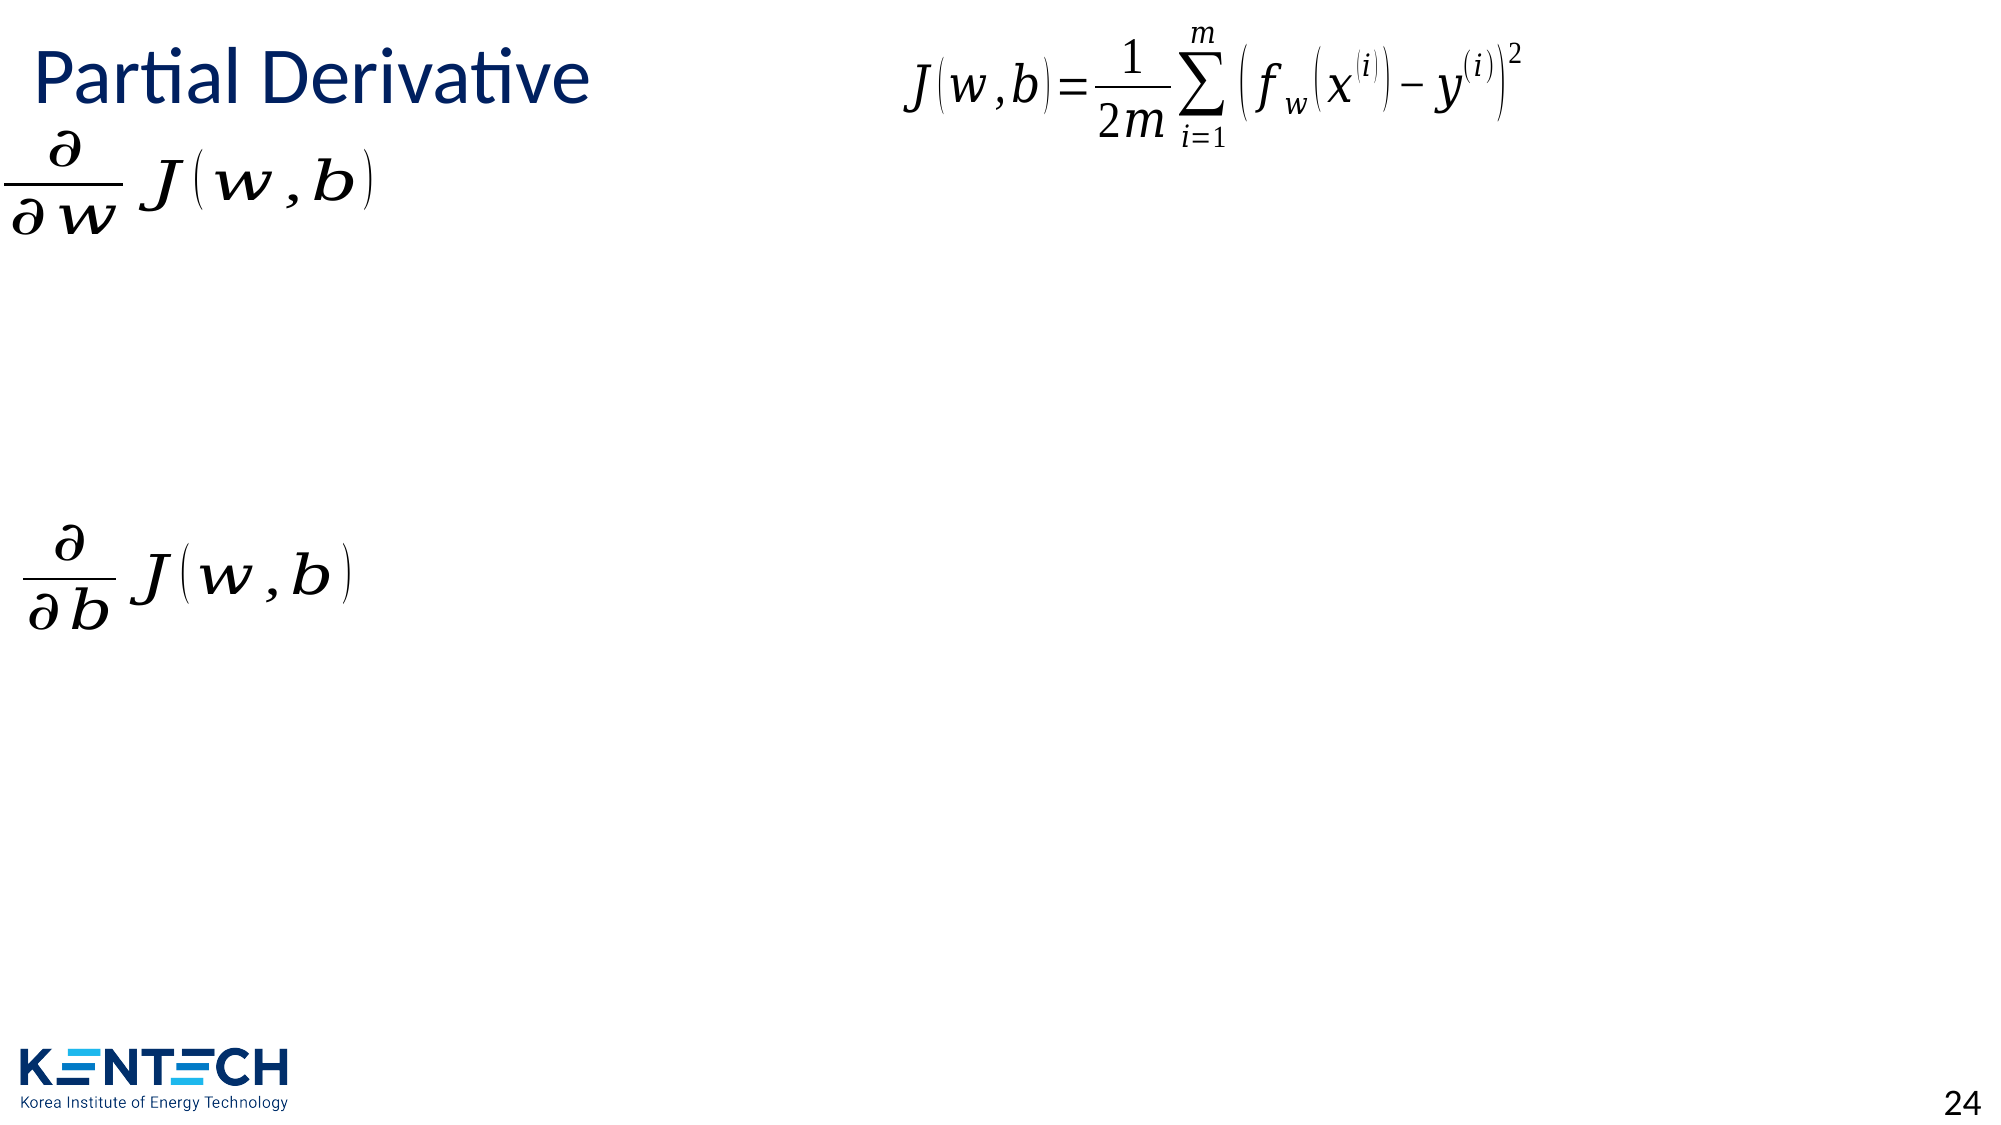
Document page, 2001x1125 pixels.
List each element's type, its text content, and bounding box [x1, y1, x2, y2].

picture [18, 1044, 294, 1115]
title Partial Derivative [18, 14, 1563, 128]
slide_number 24 [1925, 1074, 2000, 1125]
